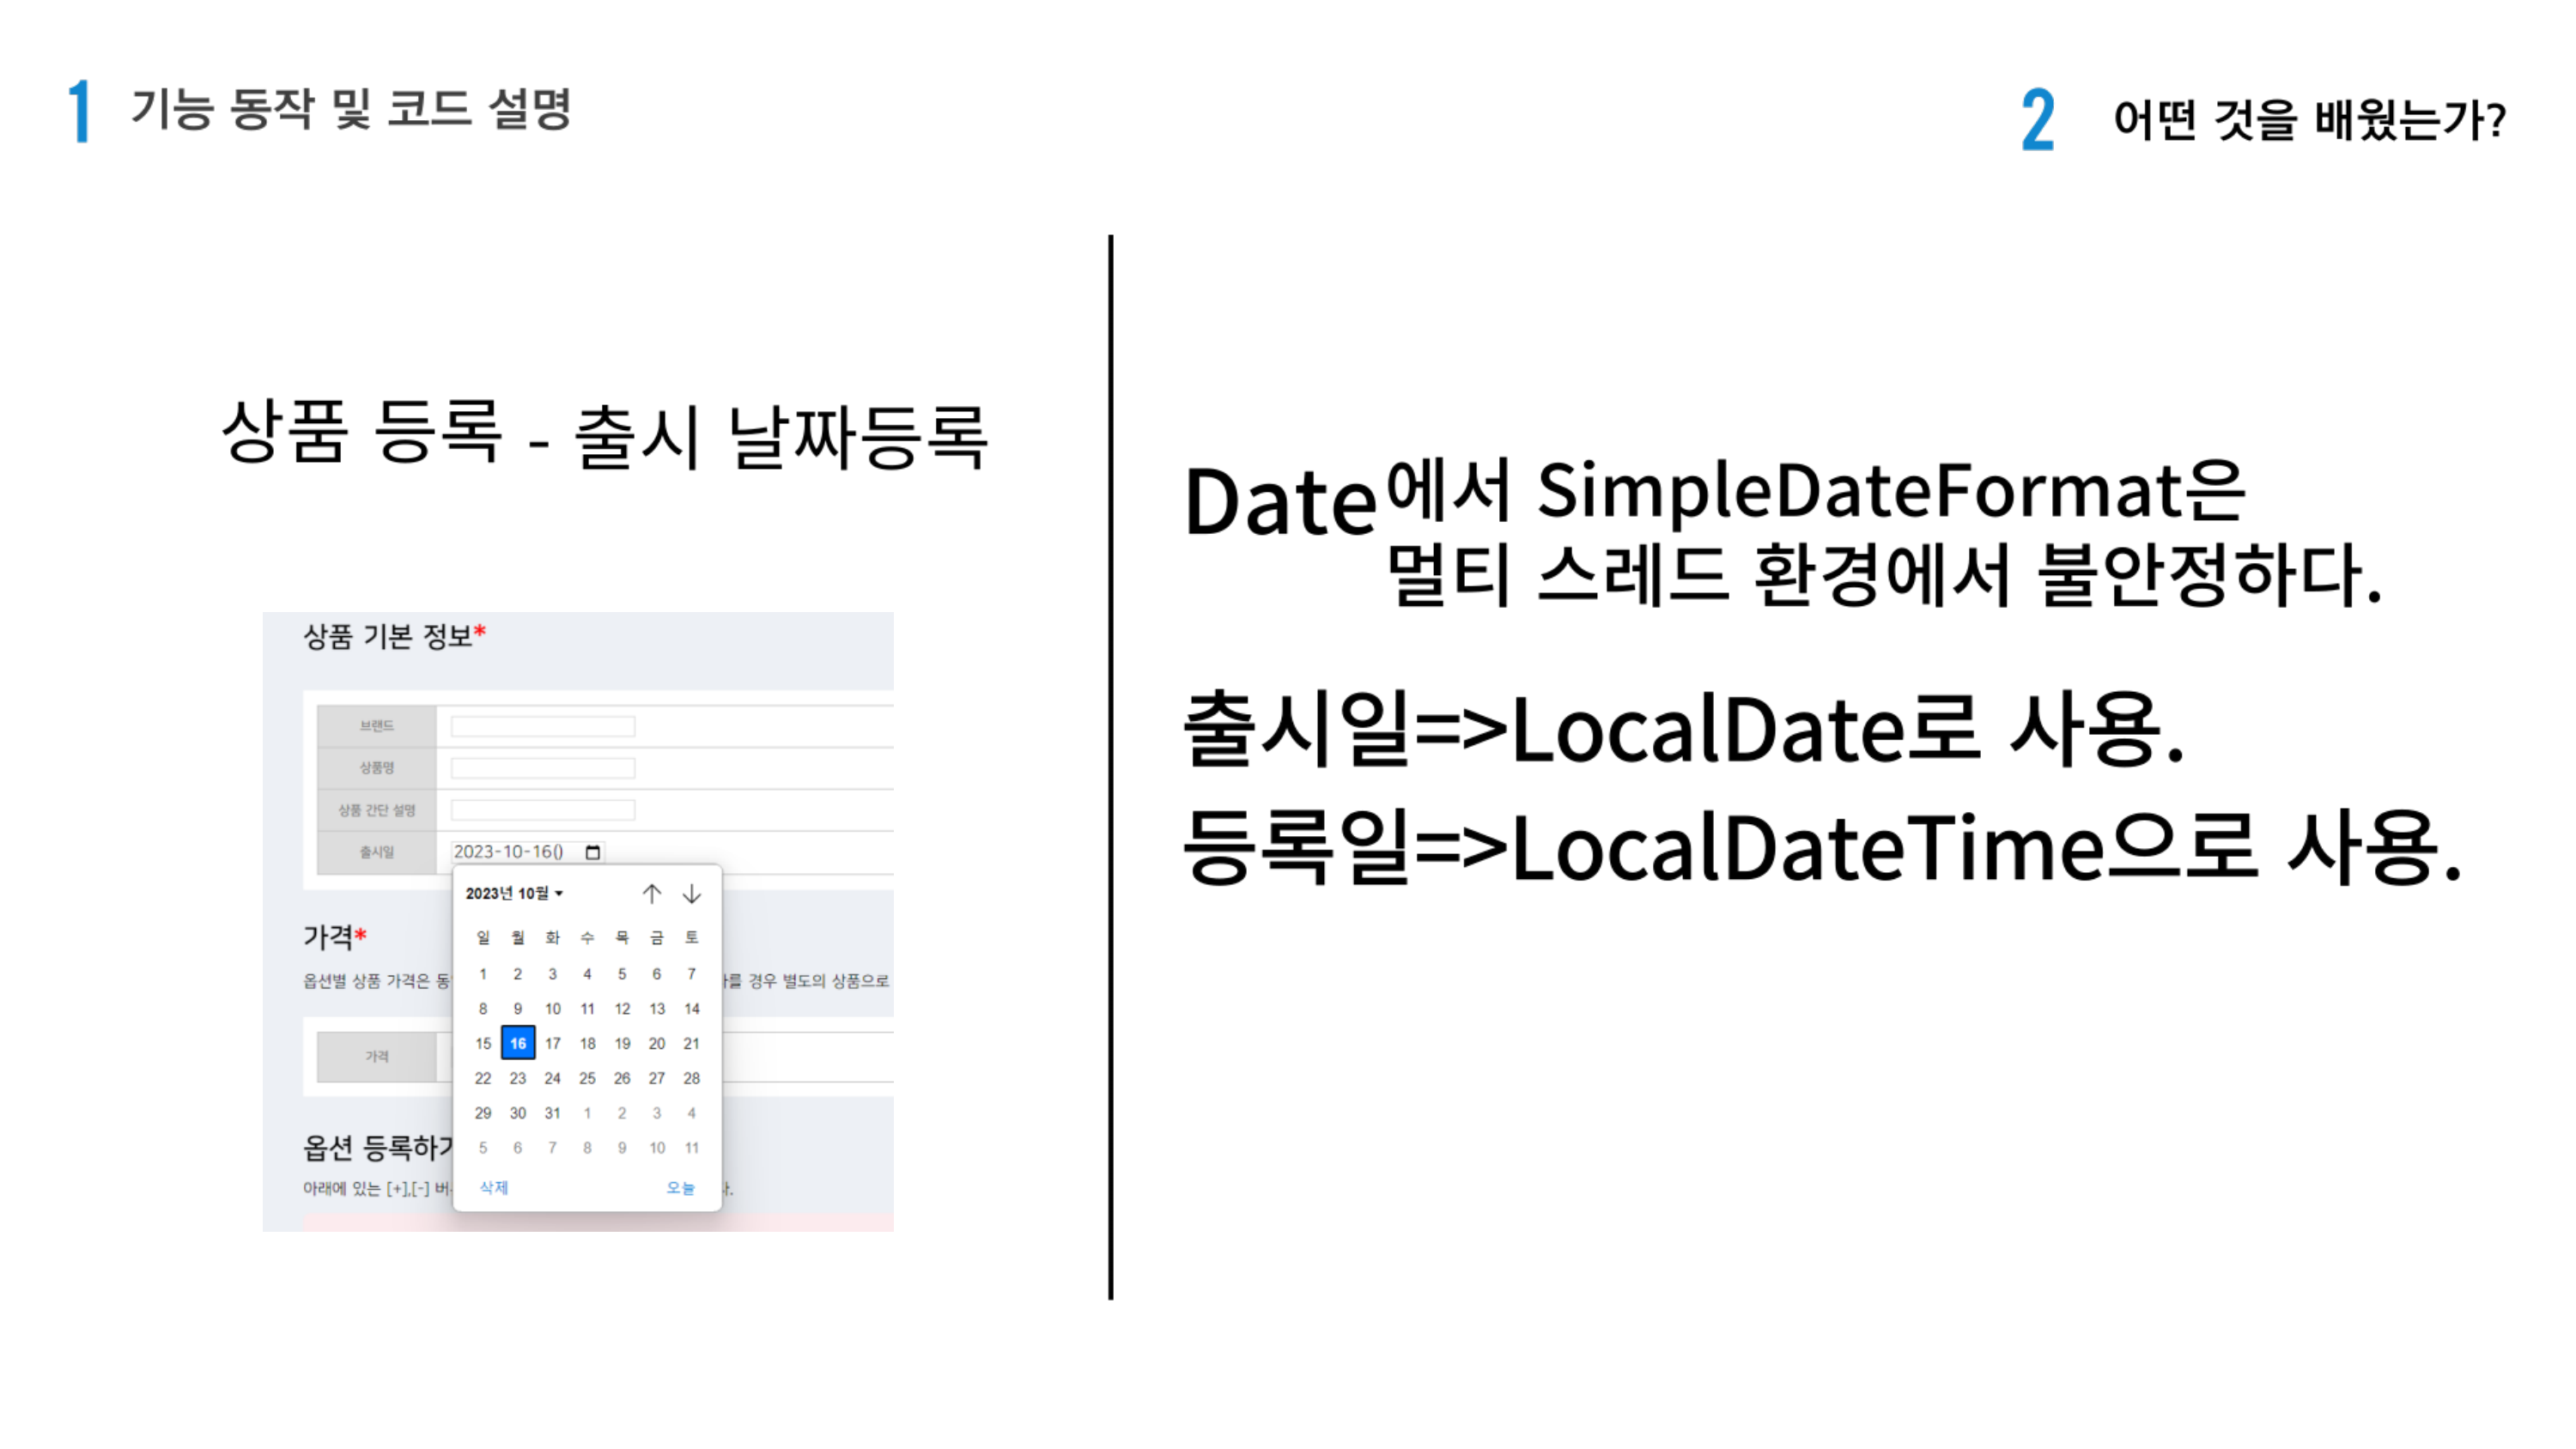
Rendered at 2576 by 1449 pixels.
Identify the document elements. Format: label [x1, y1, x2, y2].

picture [1997, 30, 2559, 233]
picture [1109, 771, 1113, 1300]
text_box [897, 764, 1145, 771]
picture [44, 22, 615, 225]
text_box [263, 612, 894, 1232]
picture [0, 236, 1132, 764]
picture [1147, 377, 2546, 989]
